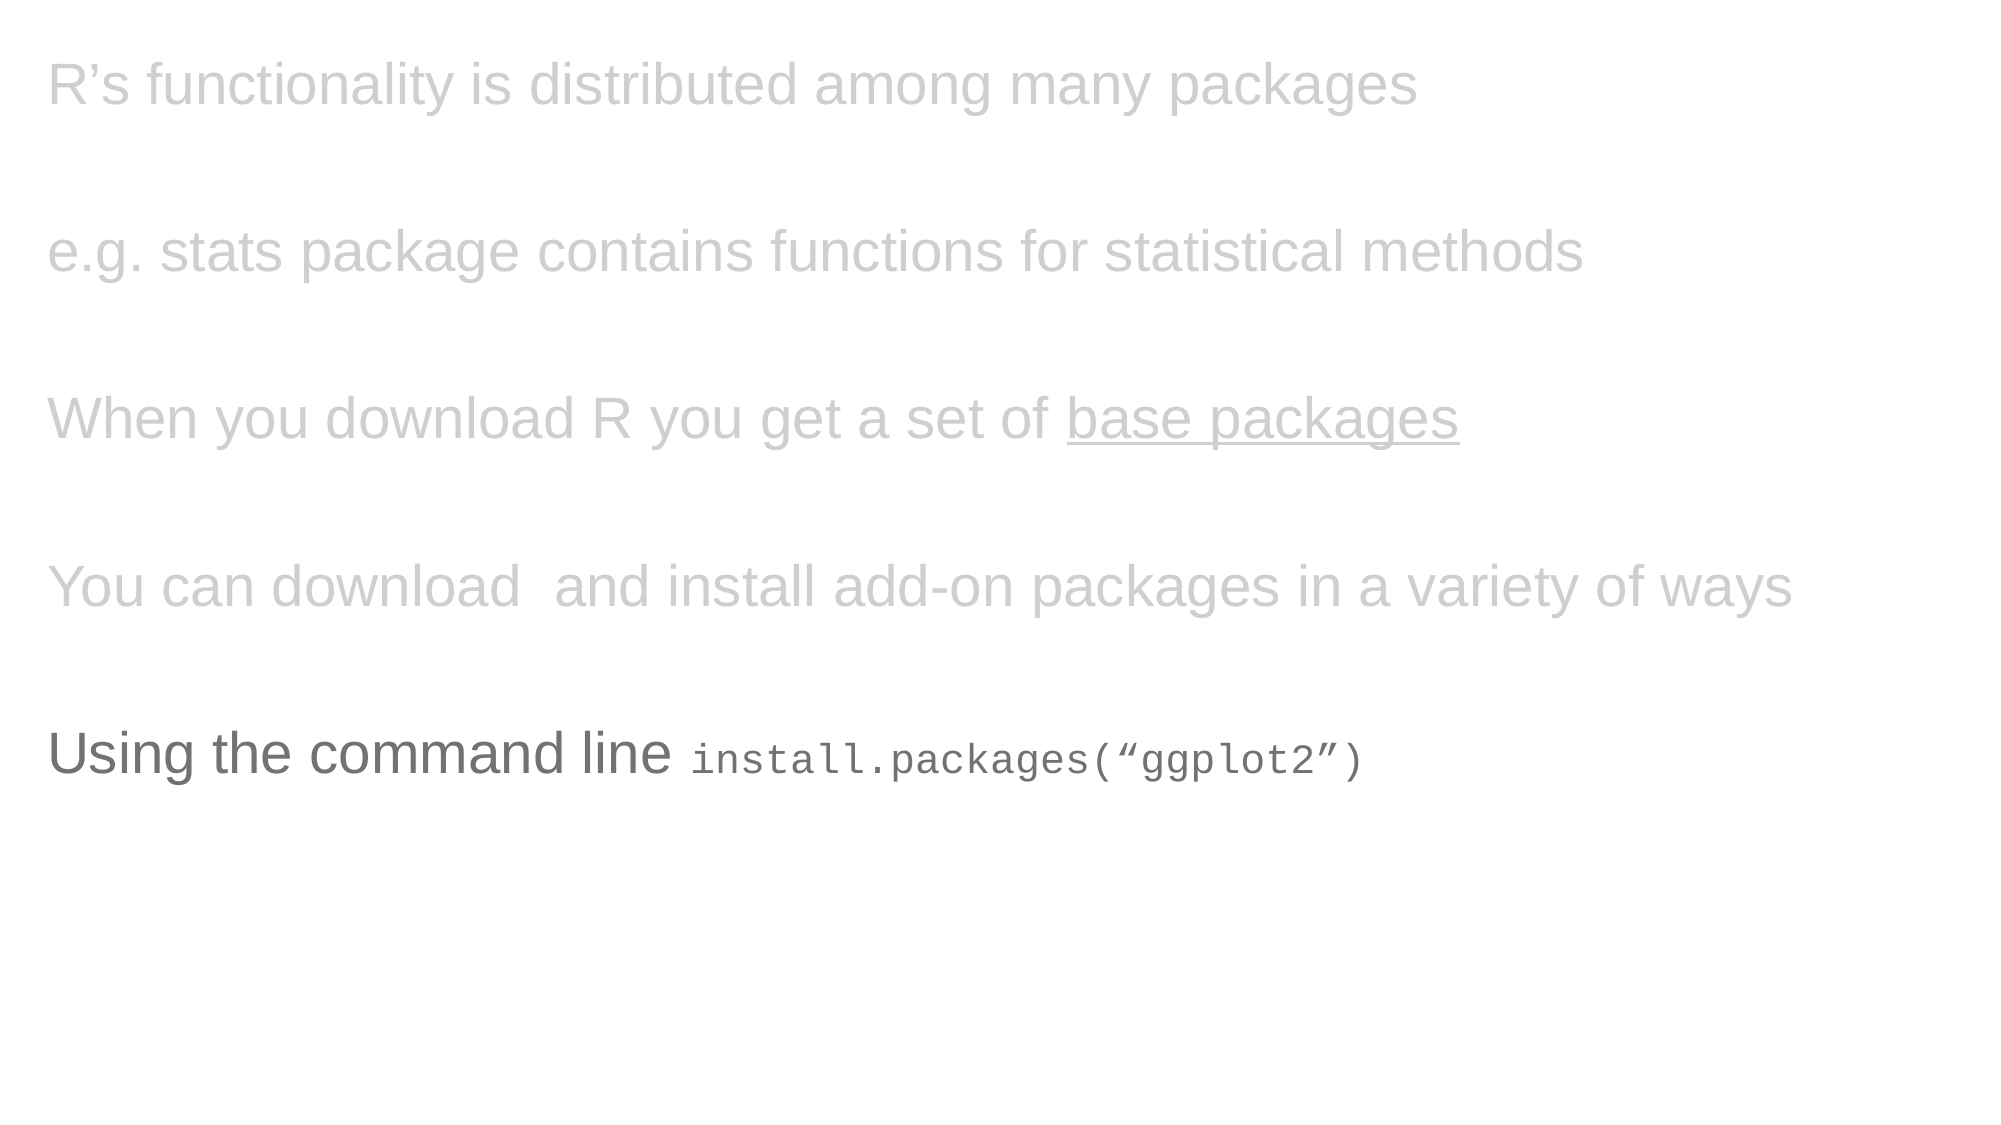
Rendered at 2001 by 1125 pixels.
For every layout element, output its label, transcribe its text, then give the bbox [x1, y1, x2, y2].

text_box R’s functionality is distributed among many packages e.g. stats package contains functions for statistical methods When you download R you get a set of base packages You can download and install add-on packages in a variety of ways Using the command line install.packages(“ggplot2”) [0, 46, 1863, 1122]
